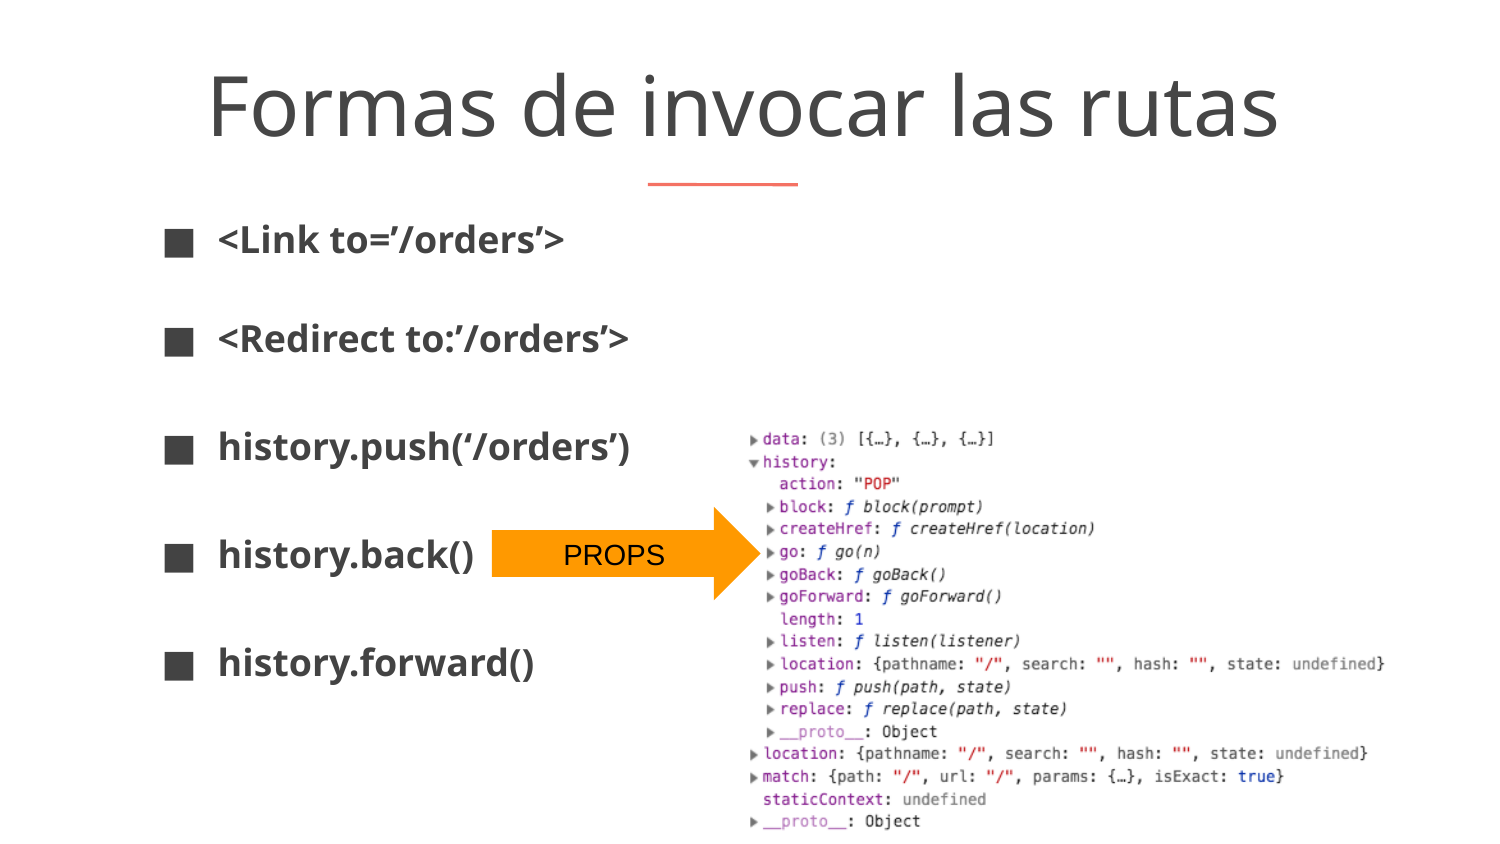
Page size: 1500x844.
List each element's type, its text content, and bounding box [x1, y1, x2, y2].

text_box <Link to=’/orders’> <Redirect to:’/orders’> history.push(‘/orders’) history.back() history.forward() [142, 207, 1371, 744]
text_box PROPS [491, 530, 707, 577]
picture [712, 427, 1394, 837]
text_box Formas de invocar las rutas [136, 60, 1352, 146]
